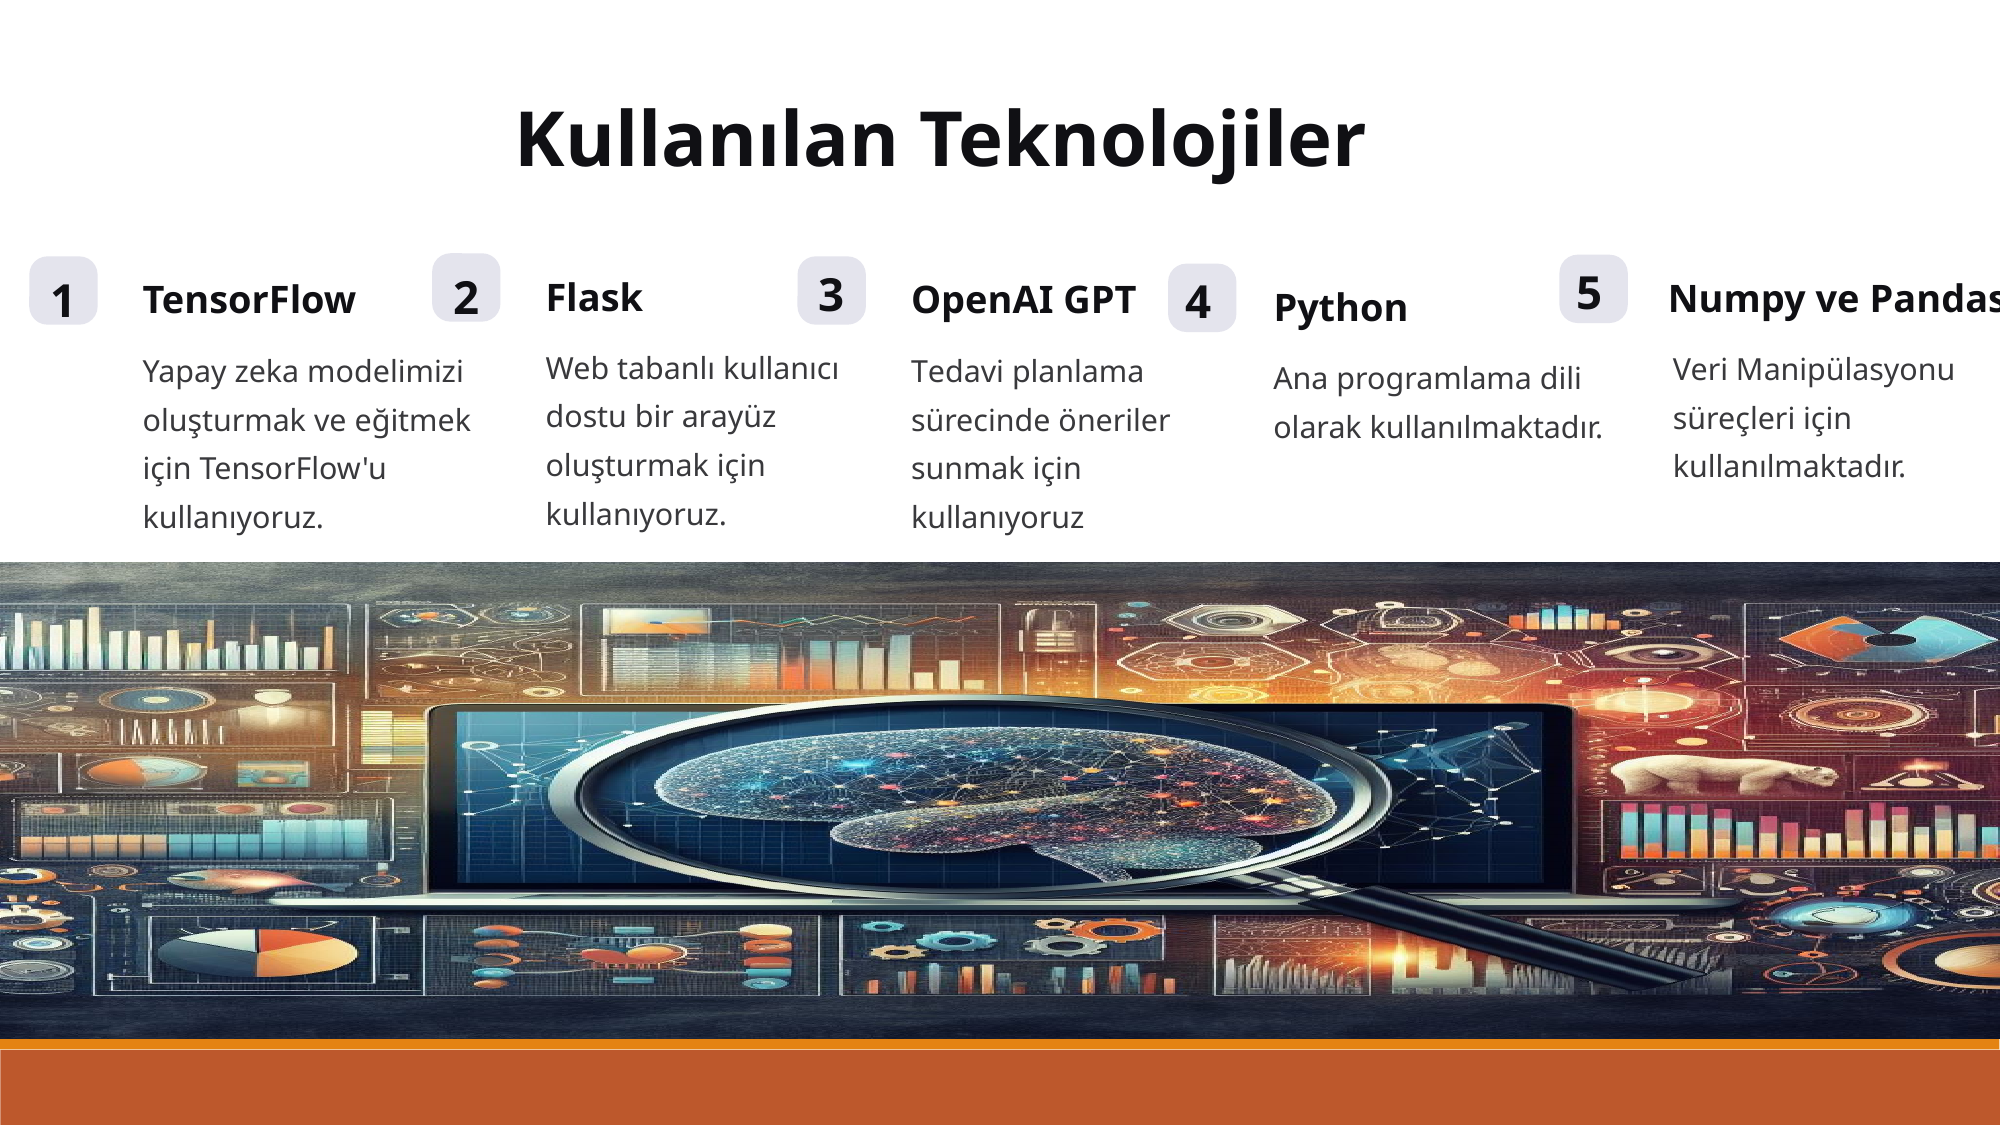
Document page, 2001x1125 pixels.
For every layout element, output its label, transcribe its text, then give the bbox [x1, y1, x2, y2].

text_box [432, 253, 501, 322]
text_box Python [1258, 274, 1563, 322]
picture [0, 561, 2000, 1040]
text_box OpenAI GPT [896, 266, 1176, 315]
text_box 1 [54, 261, 73, 319]
text_box Web tabanlı kullanıcı dostu bir arayüz oluşturmak için kullanıyoruz. [530, 329, 893, 558]
text_box Numpy ve Pandas [1653, 265, 1957, 313]
text_box 5 [1578, 254, 1601, 312]
text_box [29, 256, 98, 325]
text_box Yapay zeka modelimizi oluşturmak ve eğitmek için TensorFlow'u kullanıyoruz. [127, 332, 490, 527]
text_box Veri Manipülasyonu süreçleri için kullanılmaktadır. [1658, 330, 2000, 508]
text_box Tedavi planlama sürecinde öneriler sunmak için kullanıyoruz [896, 332, 1259, 527]
text_box [1559, 254, 1628, 324]
text_box [797, 256, 866, 325]
text_box 4 [1187, 263, 1210, 321]
text_box Kullanılan Teknolojiler [499, 79, 1446, 174]
text_box 3 [820, 255, 843, 313]
text_box Ana programlama dili olarak kullanılmaktadır. [1258, 339, 1633, 517]
text_box Flask [530, 263, 801, 312]
text_box [1168, 263, 1237, 333]
text_box 2 [454, 258, 479, 316]
text_box TensorFlow [127, 266, 432, 315]
